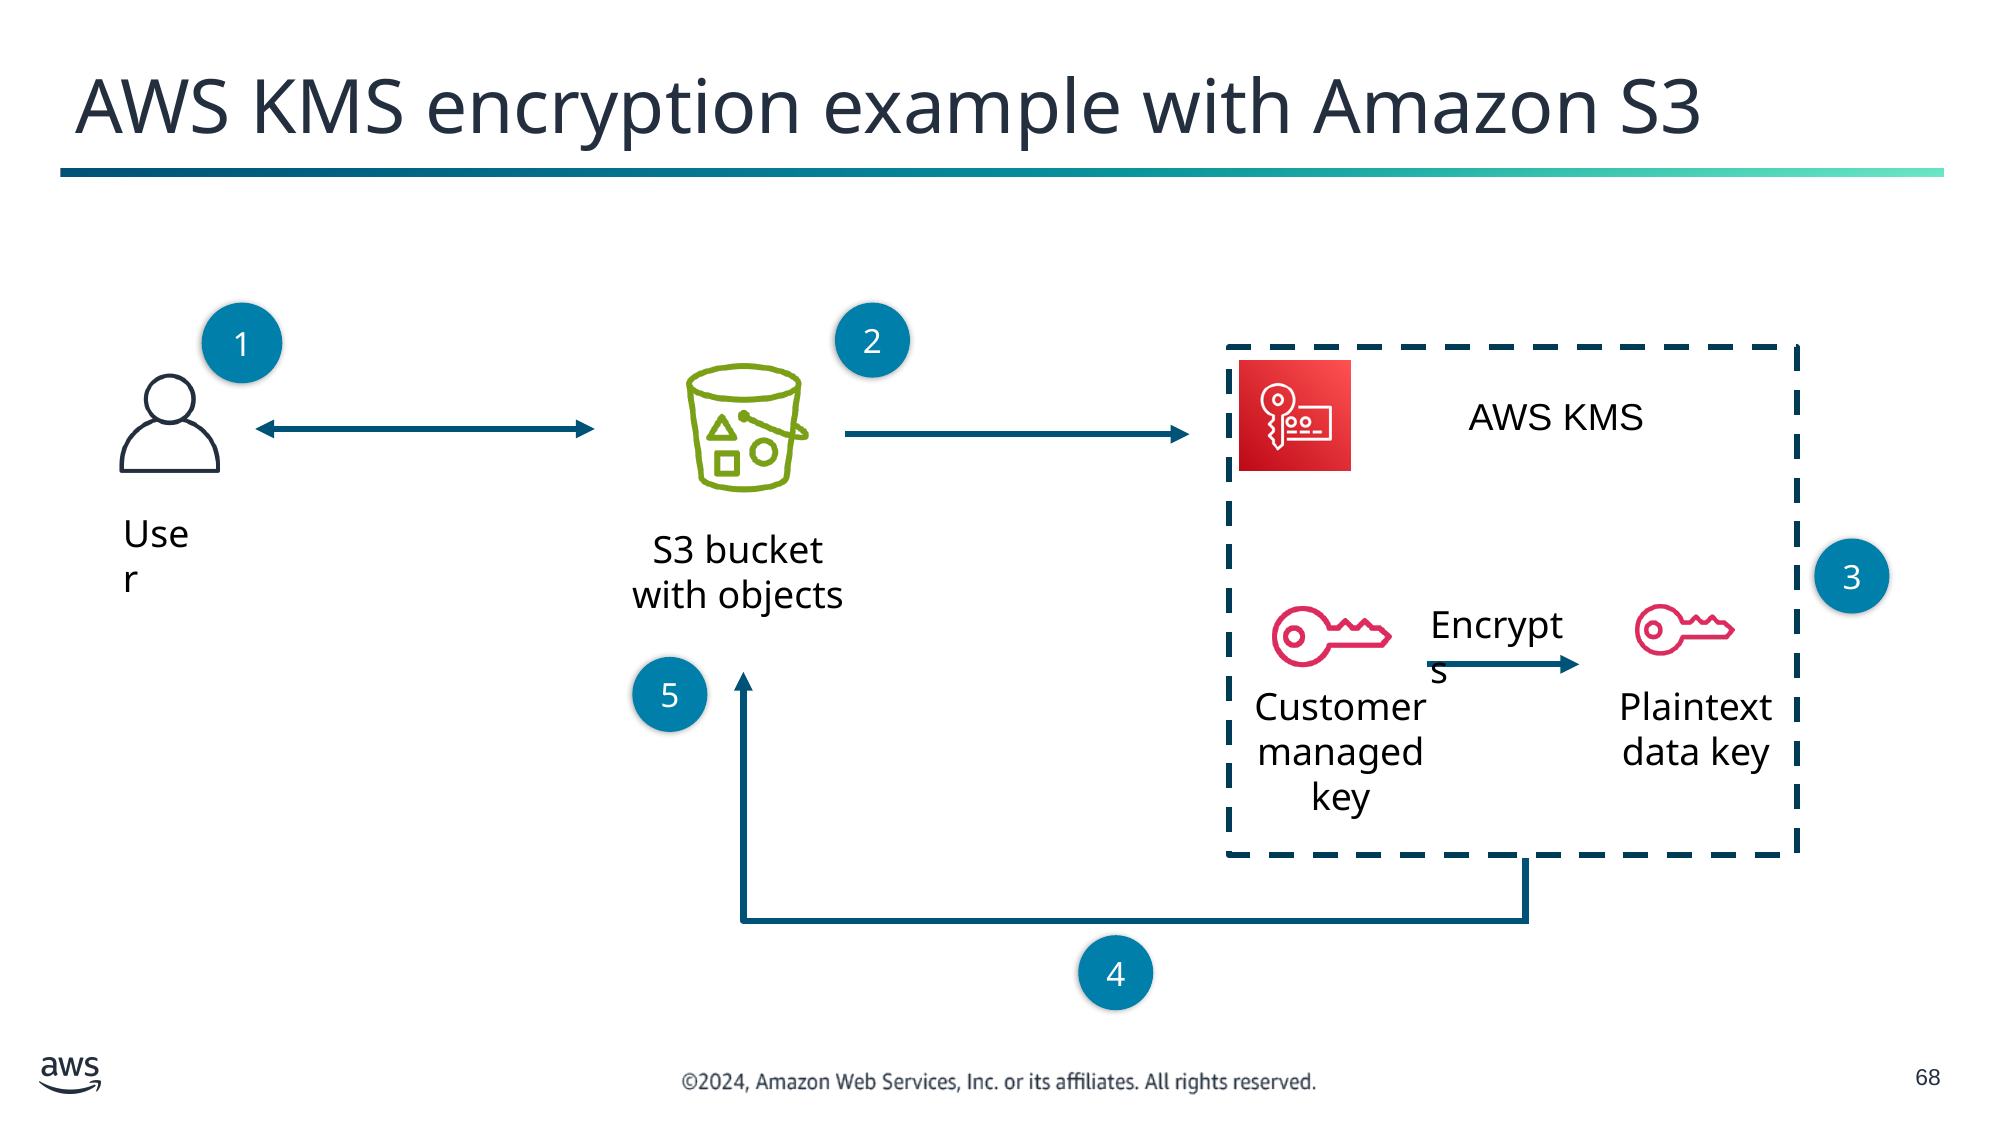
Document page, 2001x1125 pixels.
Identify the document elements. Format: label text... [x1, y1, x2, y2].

picture [621, 1061, 1378, 1105]
picture [682, 168, 1944, 177]
slide_number ‹#› [1861, 1057, 1941, 1095]
title AWS KMS encryption example with Amazon S3 [60, 49, 1941, 170]
picture [39, 1057, 101, 1094]
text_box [107, 302, 1890, 1011]
